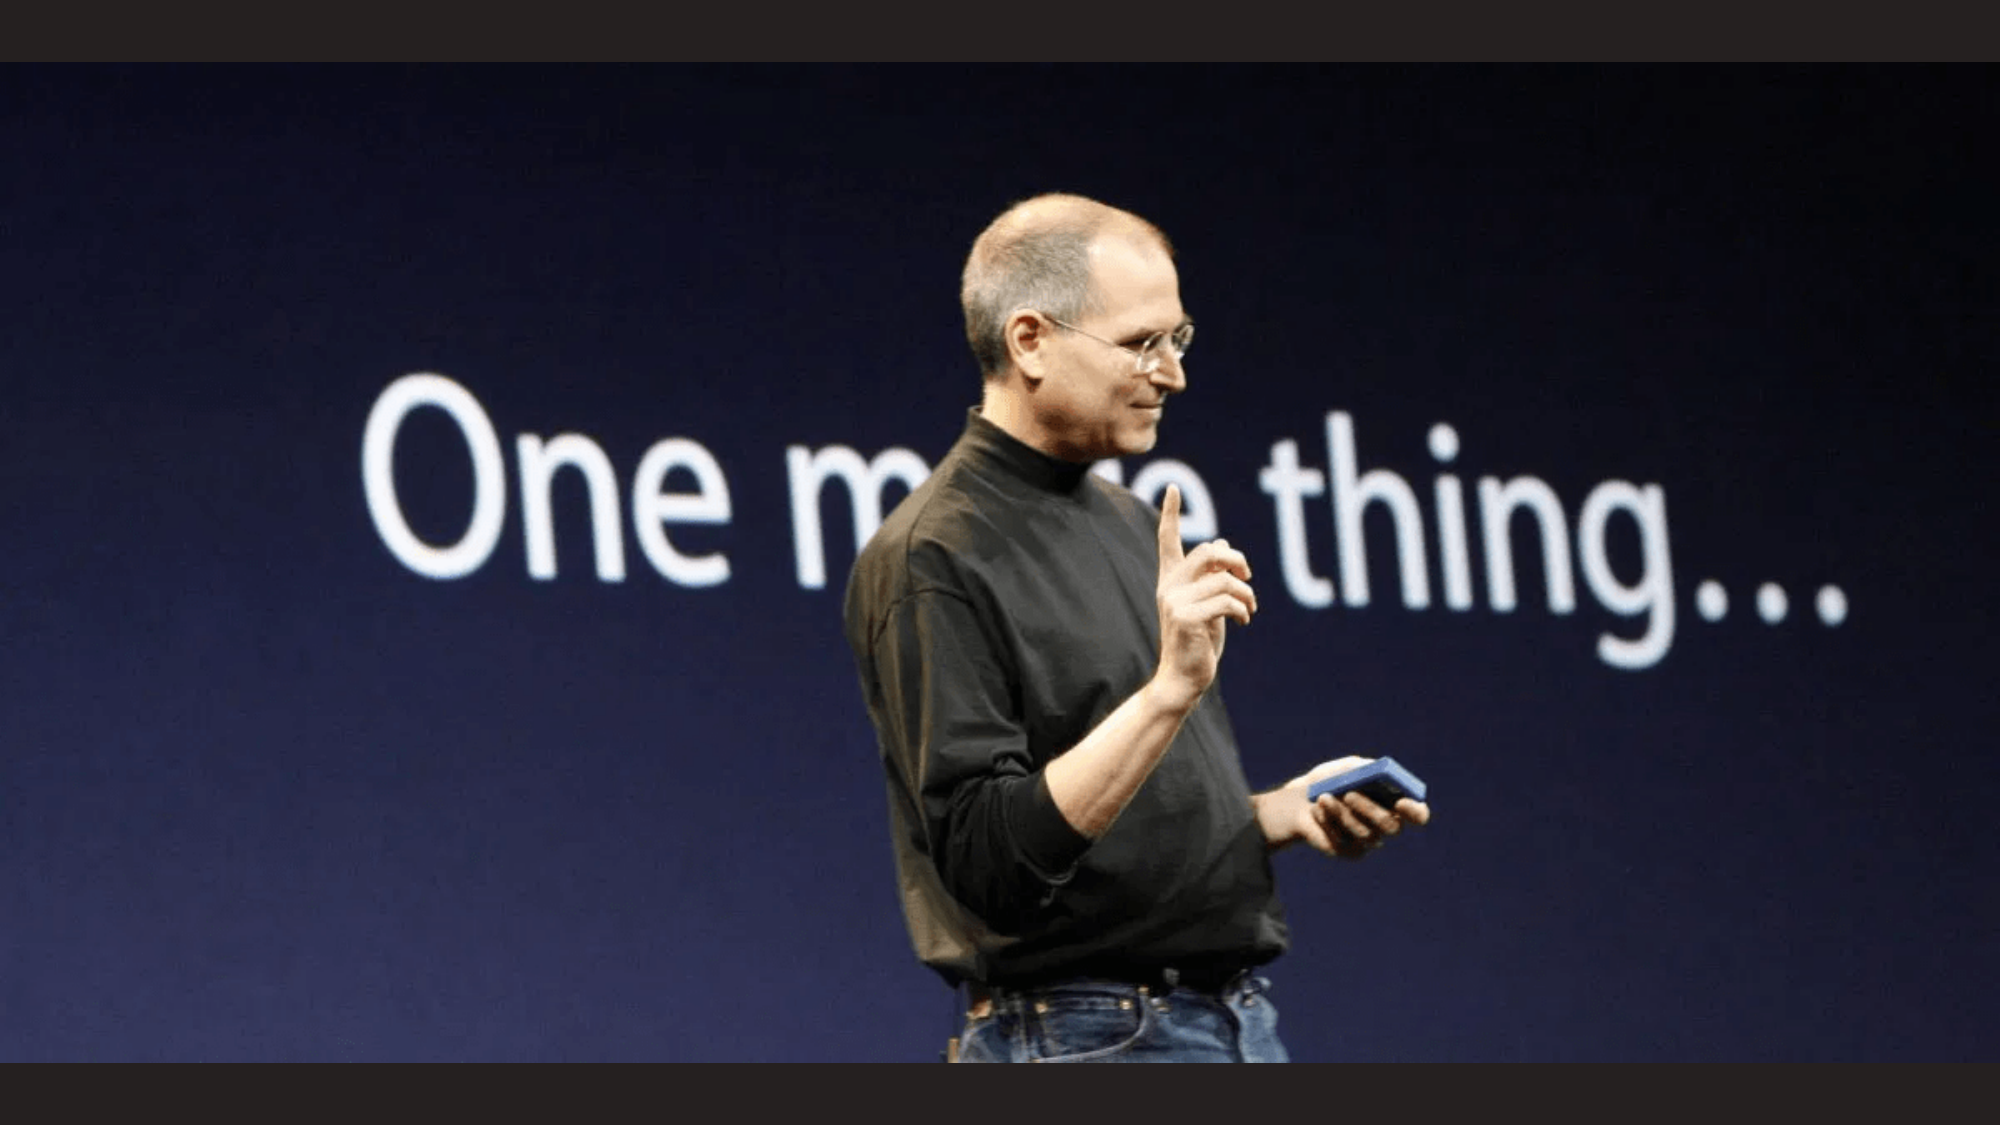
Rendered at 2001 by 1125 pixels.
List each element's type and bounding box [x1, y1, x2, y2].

picture [0, 62, 2000, 1063]
